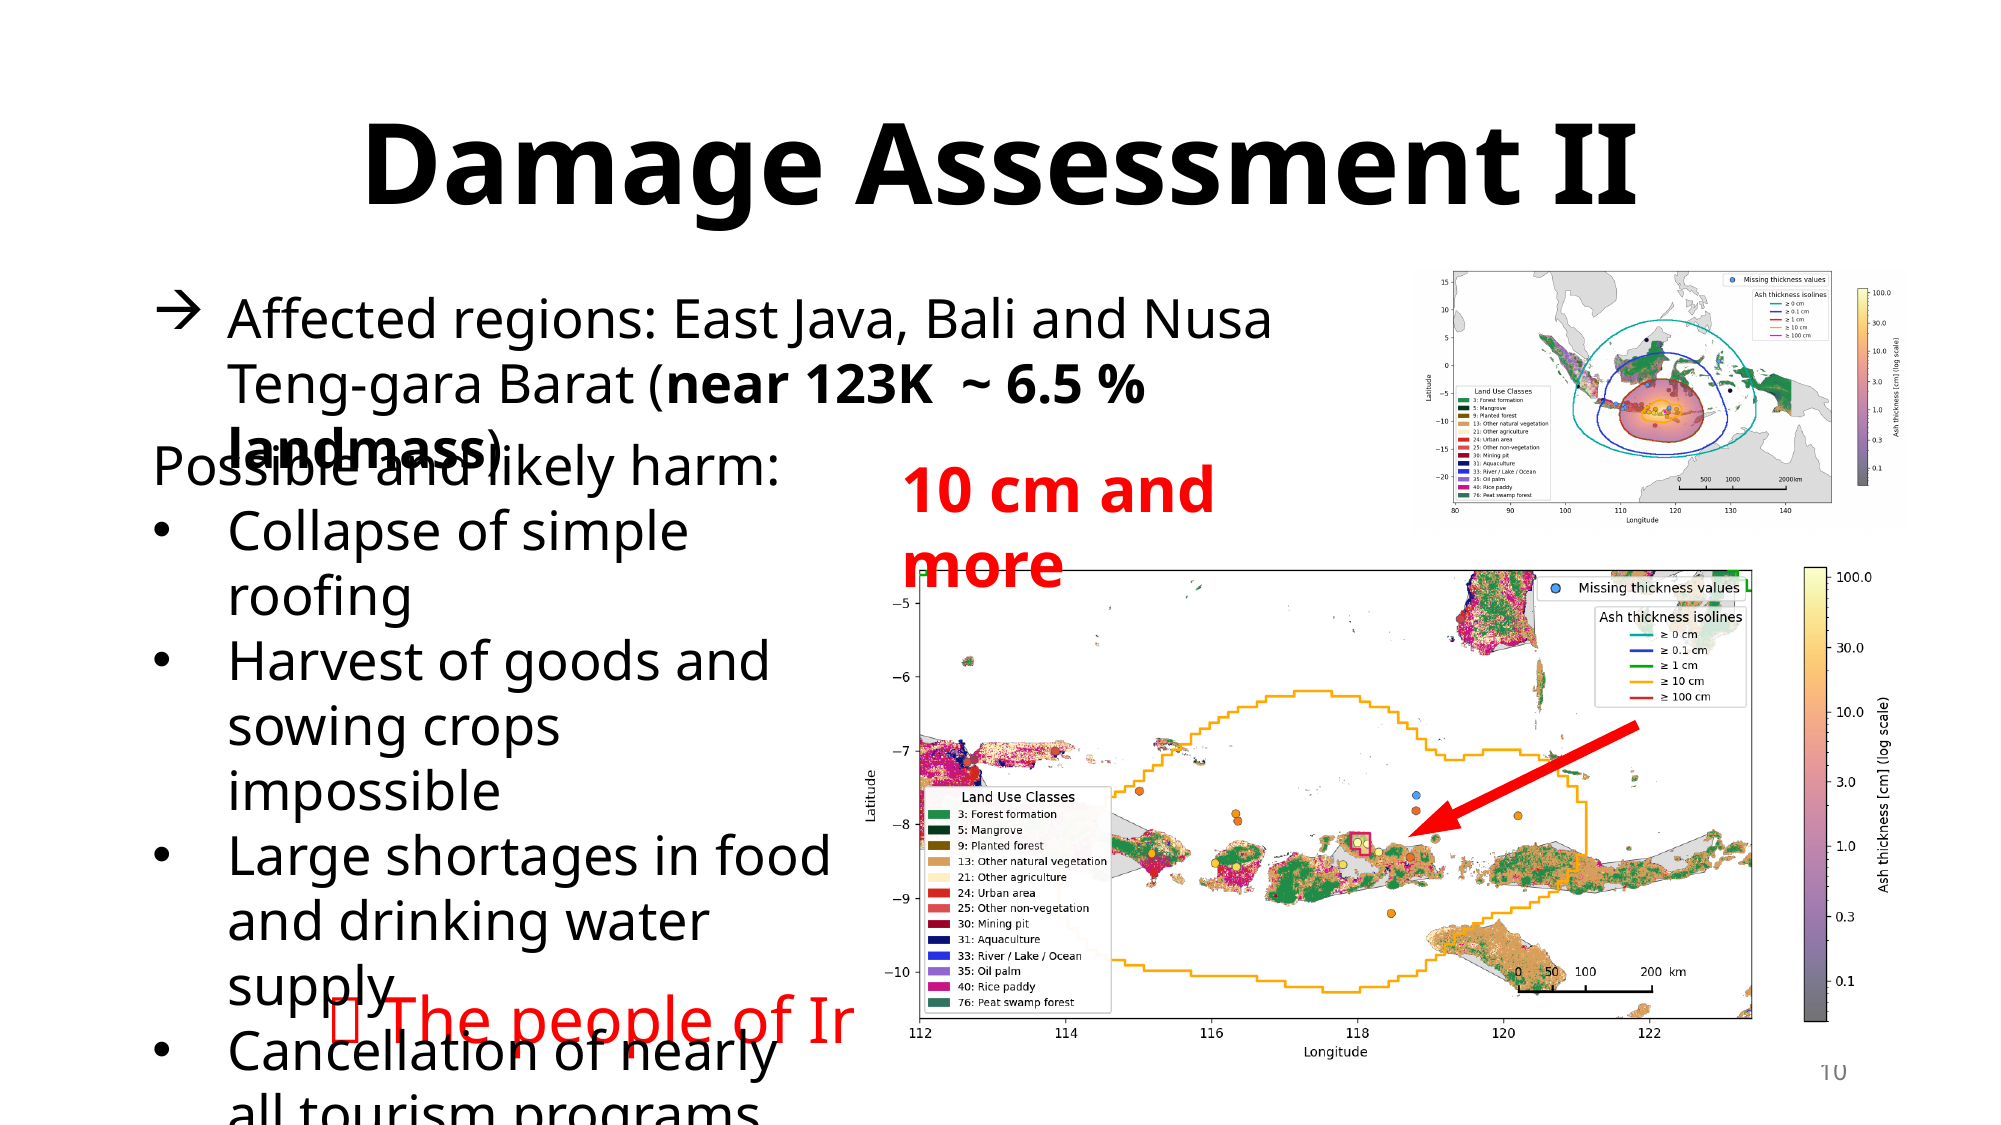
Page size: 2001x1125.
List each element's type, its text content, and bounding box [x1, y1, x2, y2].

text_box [1407, 724, 1638, 838]
text_box Possible and likely harm: Collapse of simple roofing Harvest of goods and sowing crops impossible Large shortages in food and drinking water supply Cancellation of nearly all tourism programs on Bali [137, 423, 855, 1125]
title Damage Assessment II [137, 59, 1863, 278]
slide_number 10 [1412, 1066, 1863, 1103]
picture [1411, 267, 1906, 535]
picture [853, 542, 1906, 1066]
text_box 10 cm and more [886, 442, 1380, 542]
